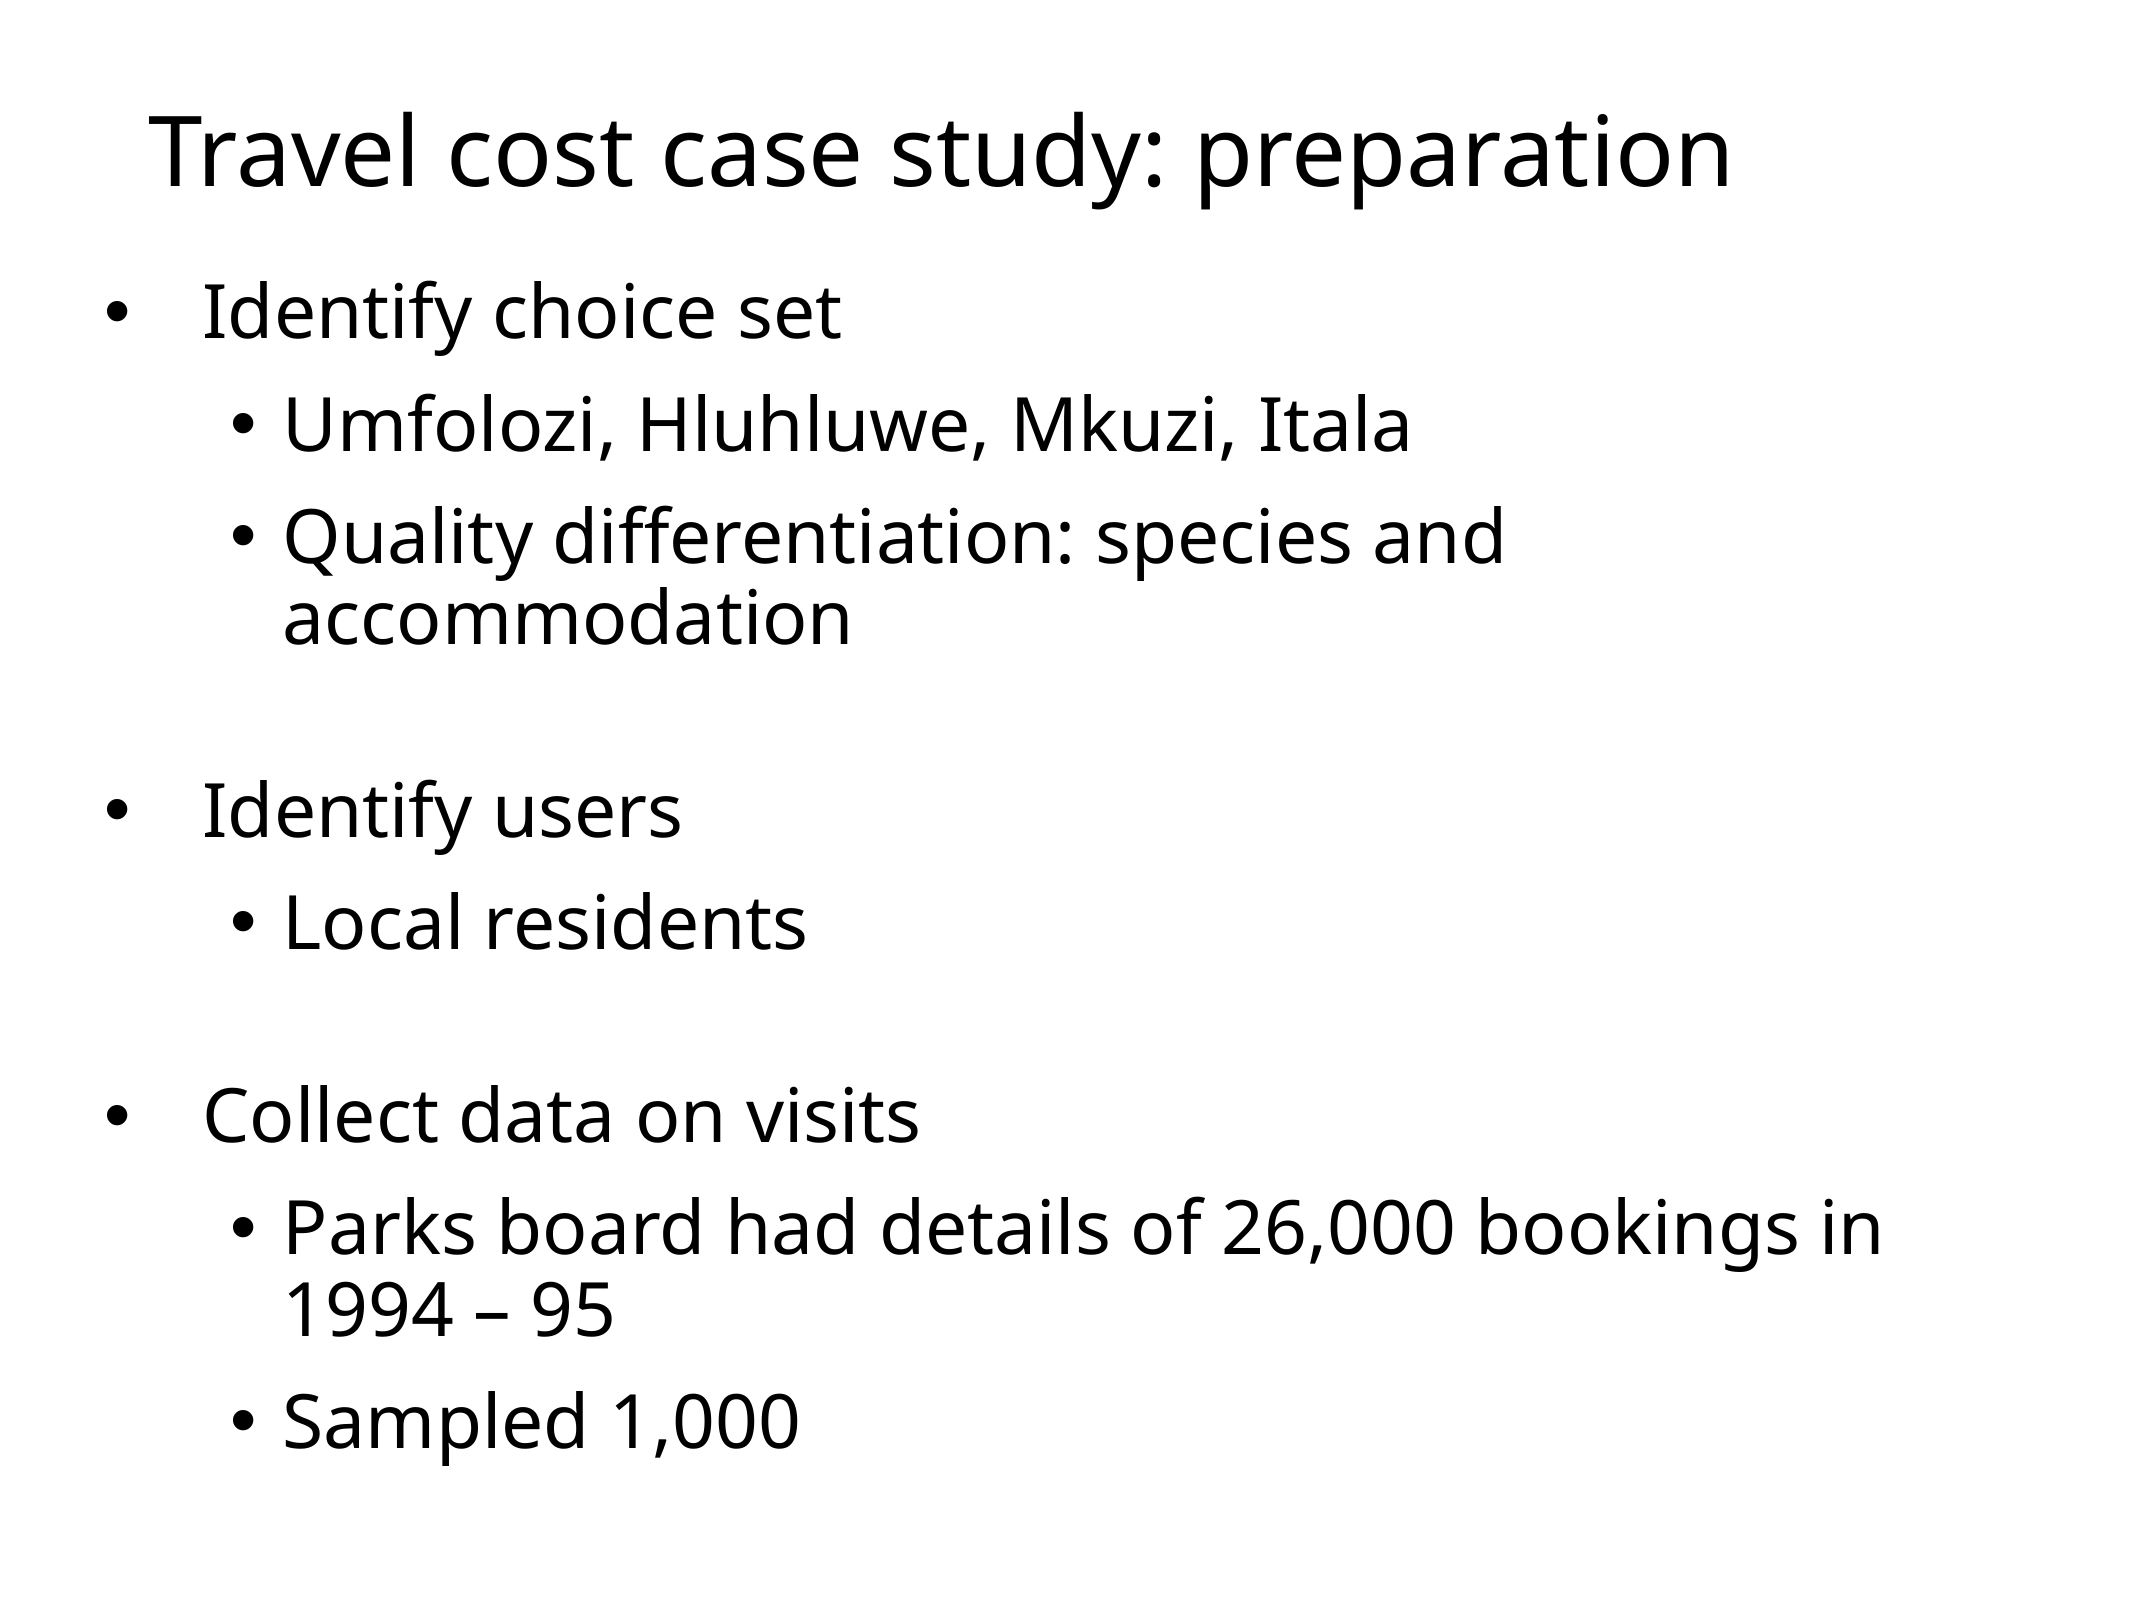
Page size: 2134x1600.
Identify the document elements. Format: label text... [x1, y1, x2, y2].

title Travel cost case study: preparation [133, 0, 1974, 266]
list Identify choice set Umfolozi, Hluhluwe, Mkuzi, Itala Quality differentiation: species and accommodation Identify users Local residents Collect data on visits Parks board had details of 26,000 bookings in 1994 – 95 Sampled 1,000 [89, 266, 2074, 1467]
